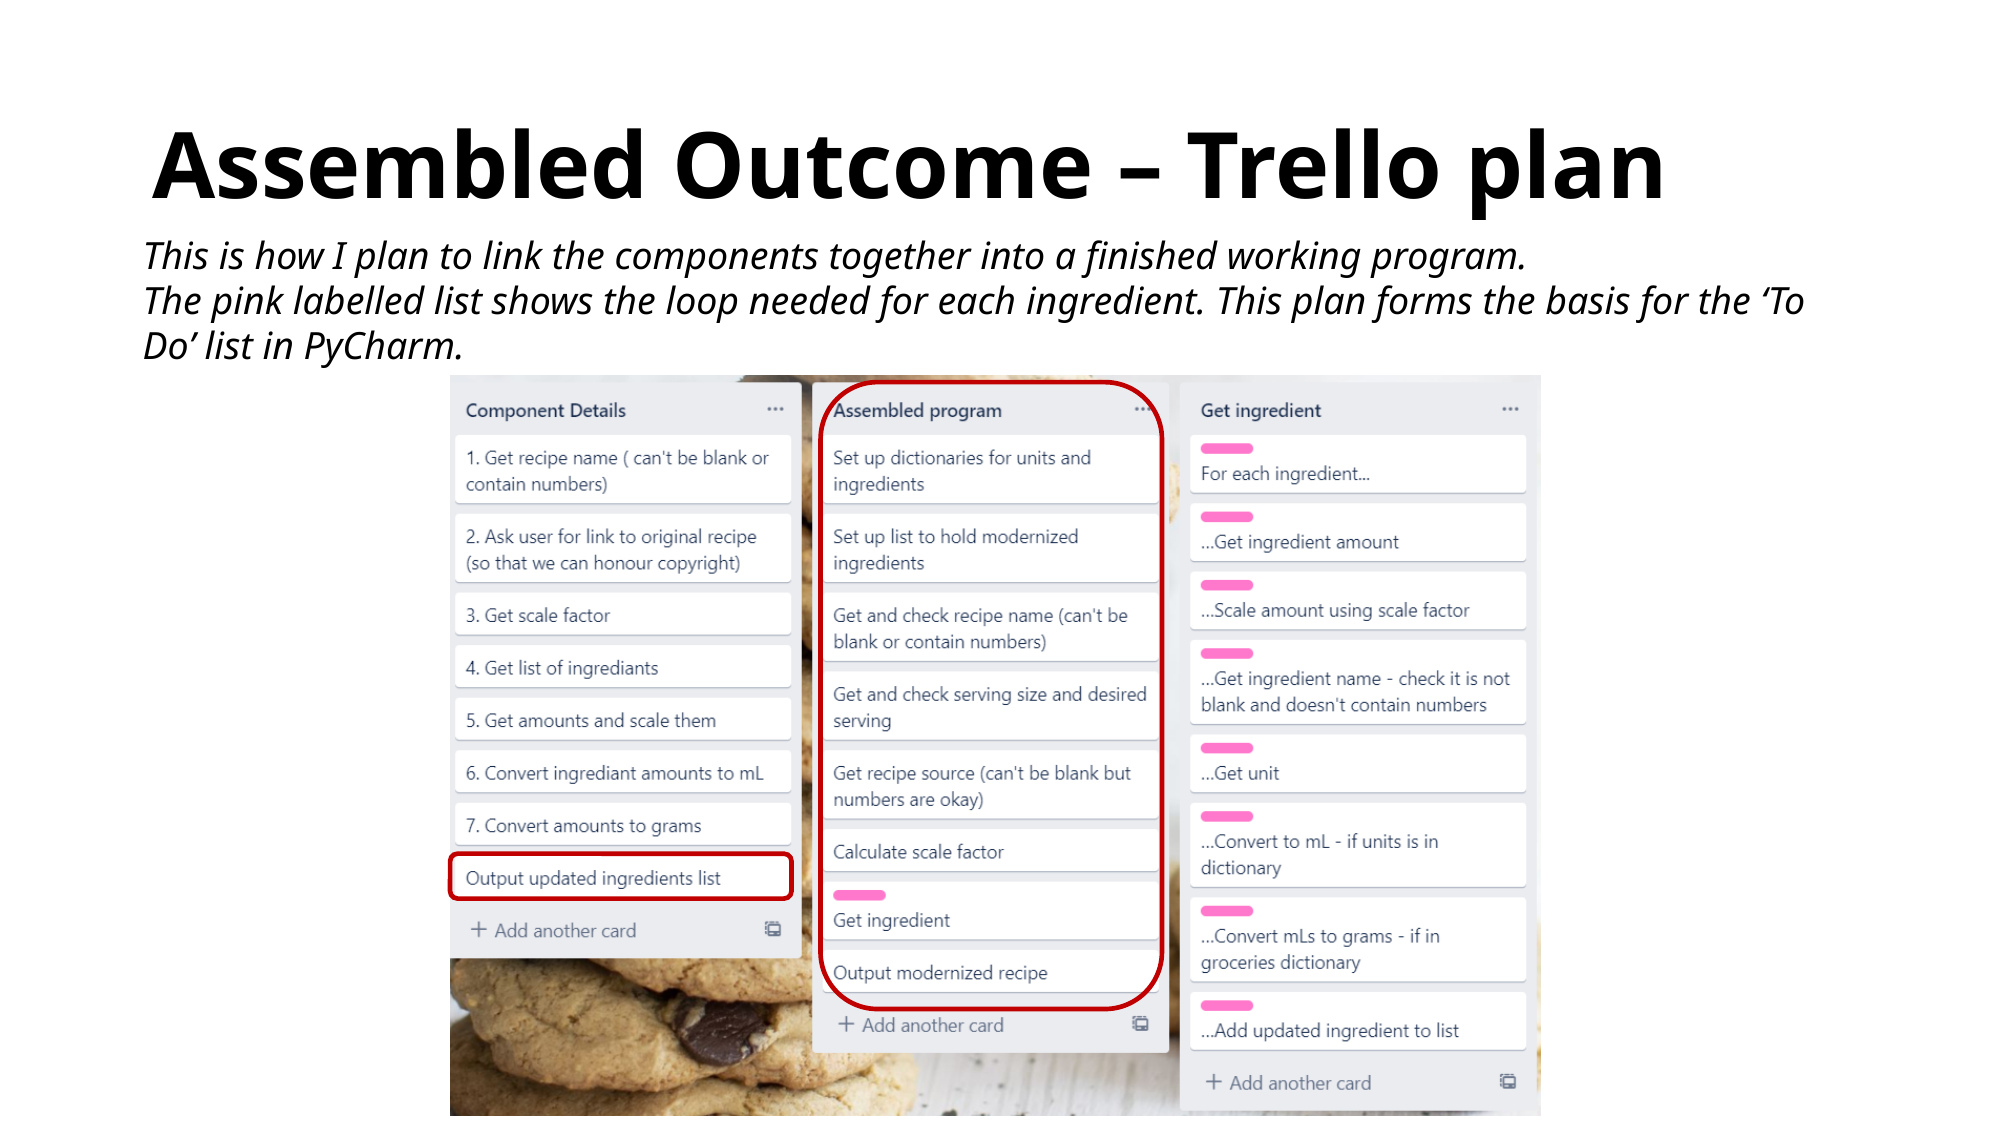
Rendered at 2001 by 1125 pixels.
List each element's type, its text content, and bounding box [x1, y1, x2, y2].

text_box This is how I plan to link the components together into a finished working program. The pink labelled list shows the loop needed for each ingredient. This plan forms the basis for the ‘To Do’ list in PyCharm. [127, 224, 1863, 374]
title Assembled Outcome – Trello plan [137, 59, 1863, 224]
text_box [450, 375, 1541, 1116]
